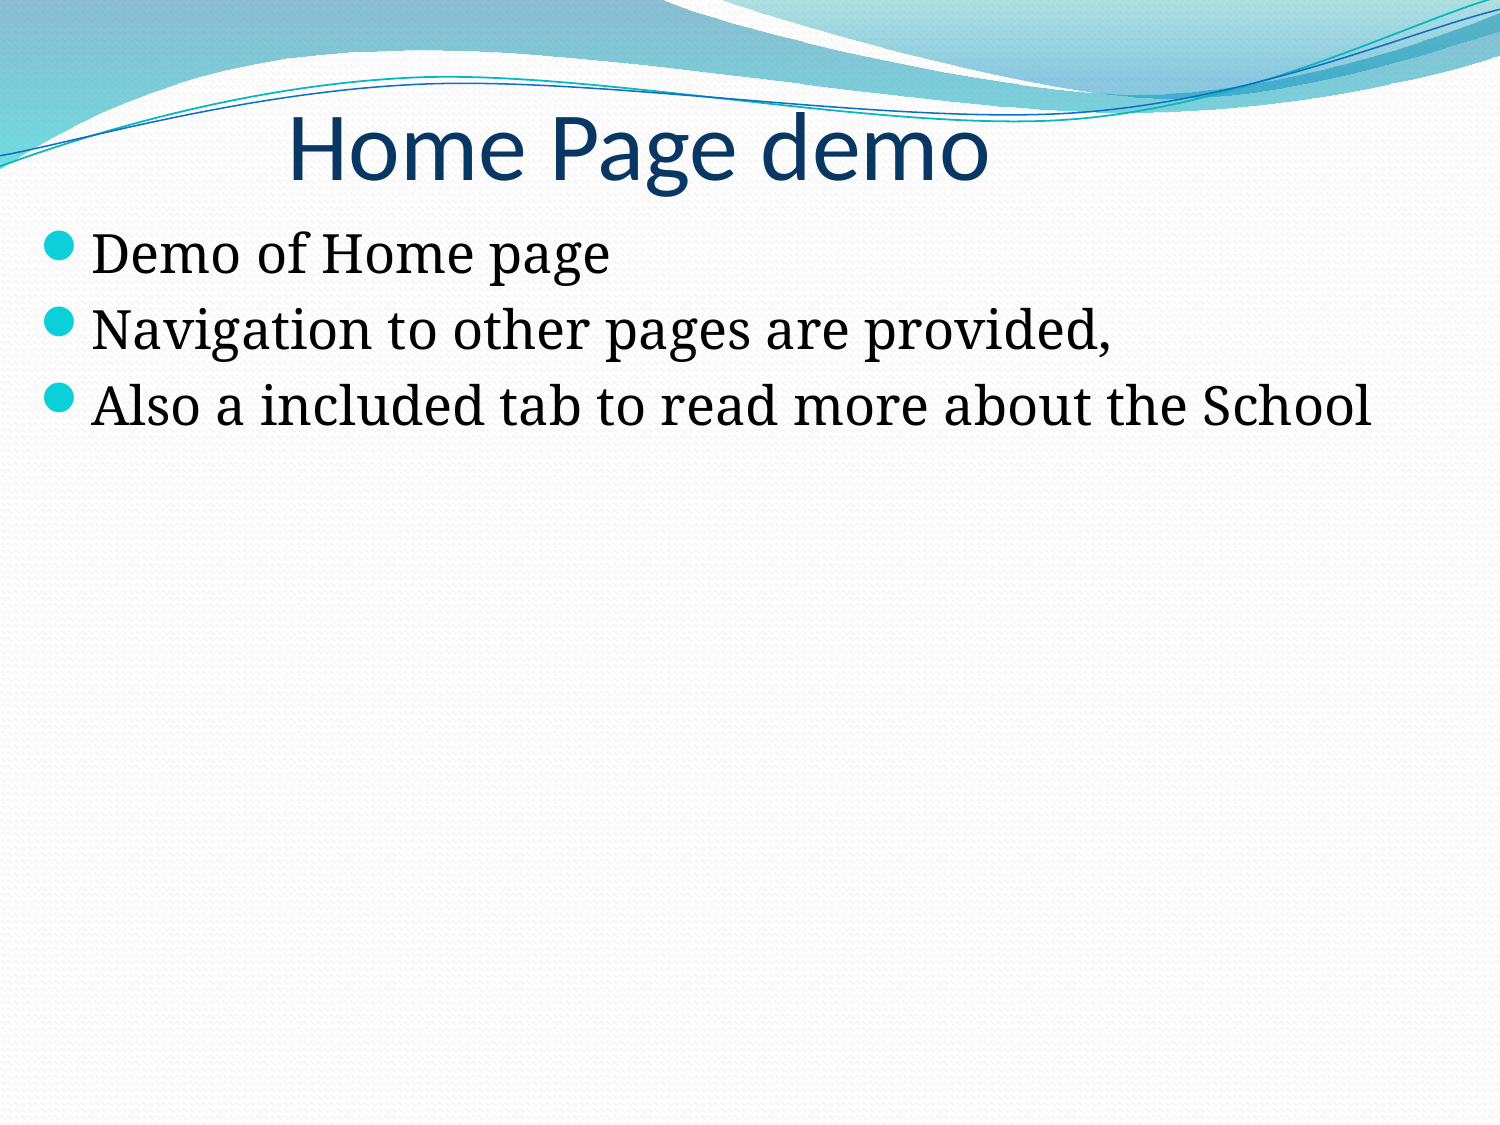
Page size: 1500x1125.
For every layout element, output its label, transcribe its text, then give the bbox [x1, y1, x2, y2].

list Demo of Home page Navigation to other pages are provided, Also a included tab to read more about the School [24, 212, 1488, 1013]
title Home Page demo [287, 75, 1400, 200]
